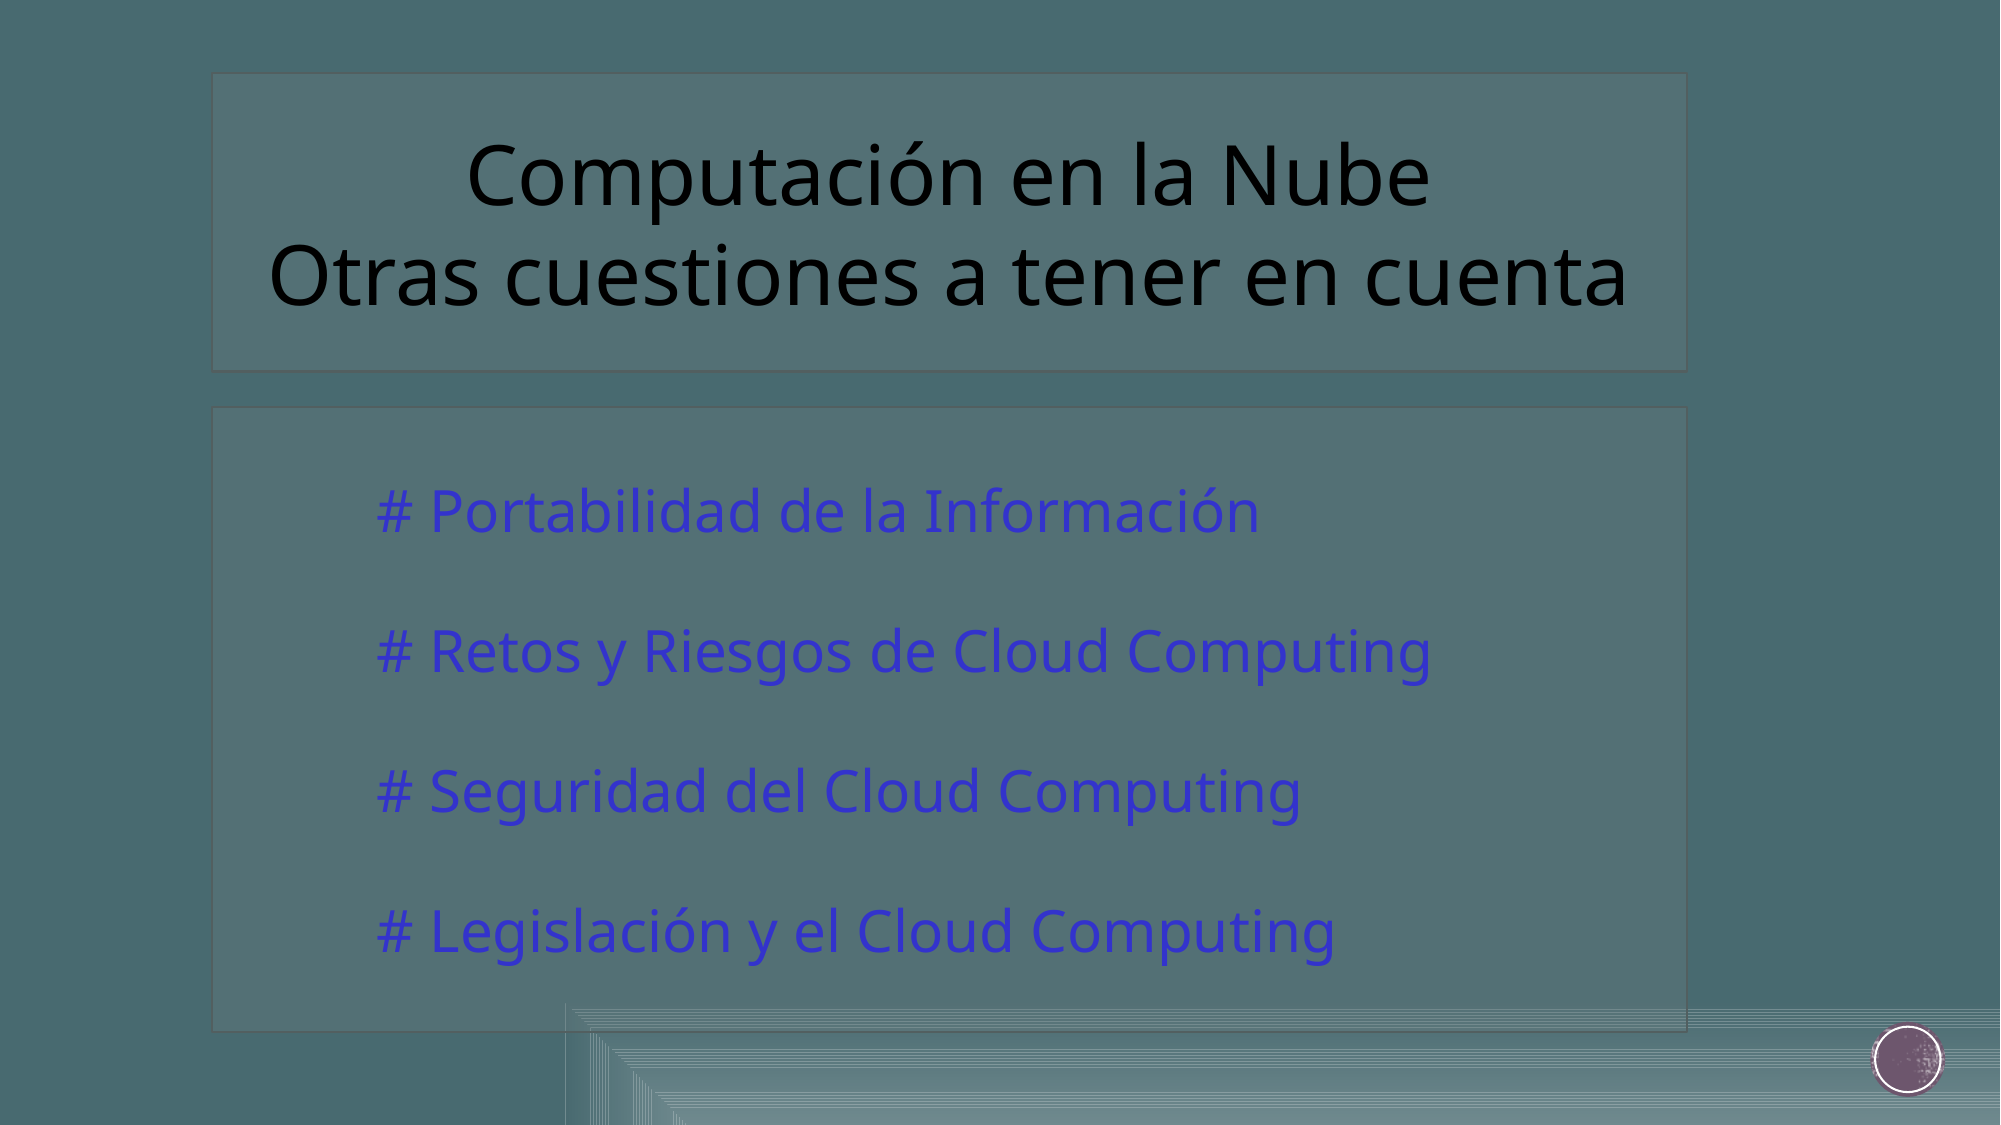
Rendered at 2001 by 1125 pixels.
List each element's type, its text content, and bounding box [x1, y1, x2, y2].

text_box # Portabilidad de la Información # Retos y Riesgos de Cloud Computing # Seguridad del Cloud Computing # Legislación y el Cloud Computing [211, 406, 1688, 1033]
text_box Computación en la Nube Otras cuestiones a tener en cuenta [211, 72, 1688, 373]
